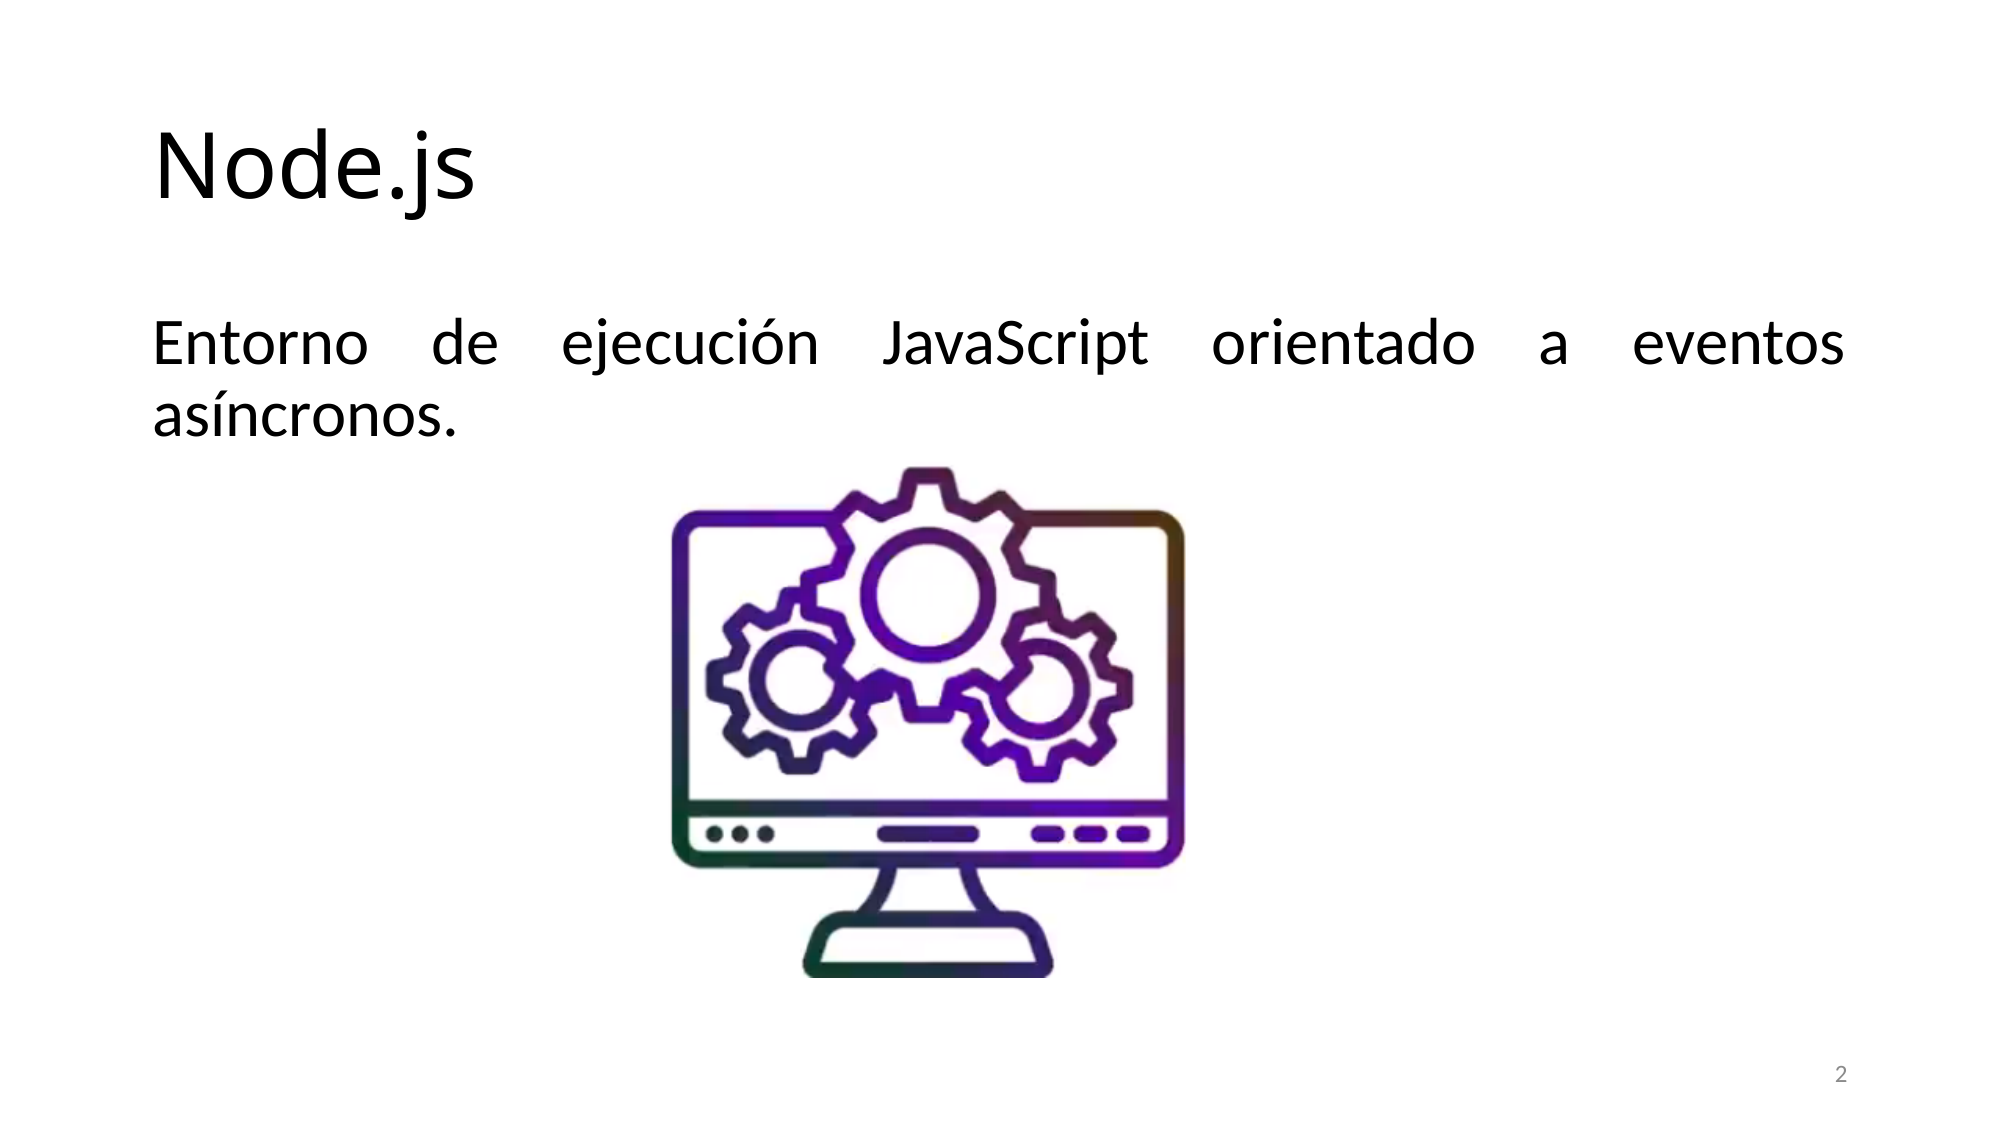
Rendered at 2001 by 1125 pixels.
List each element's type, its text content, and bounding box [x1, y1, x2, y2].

list Entorno de ejecución JavaScript orientado a eventos asíncronos. [137, 299, 1863, 1014]
slide_number 2 [1412, 1042, 1863, 1103]
picture [655, 456, 1200, 978]
title Node.js [137, 59, 1863, 278]
